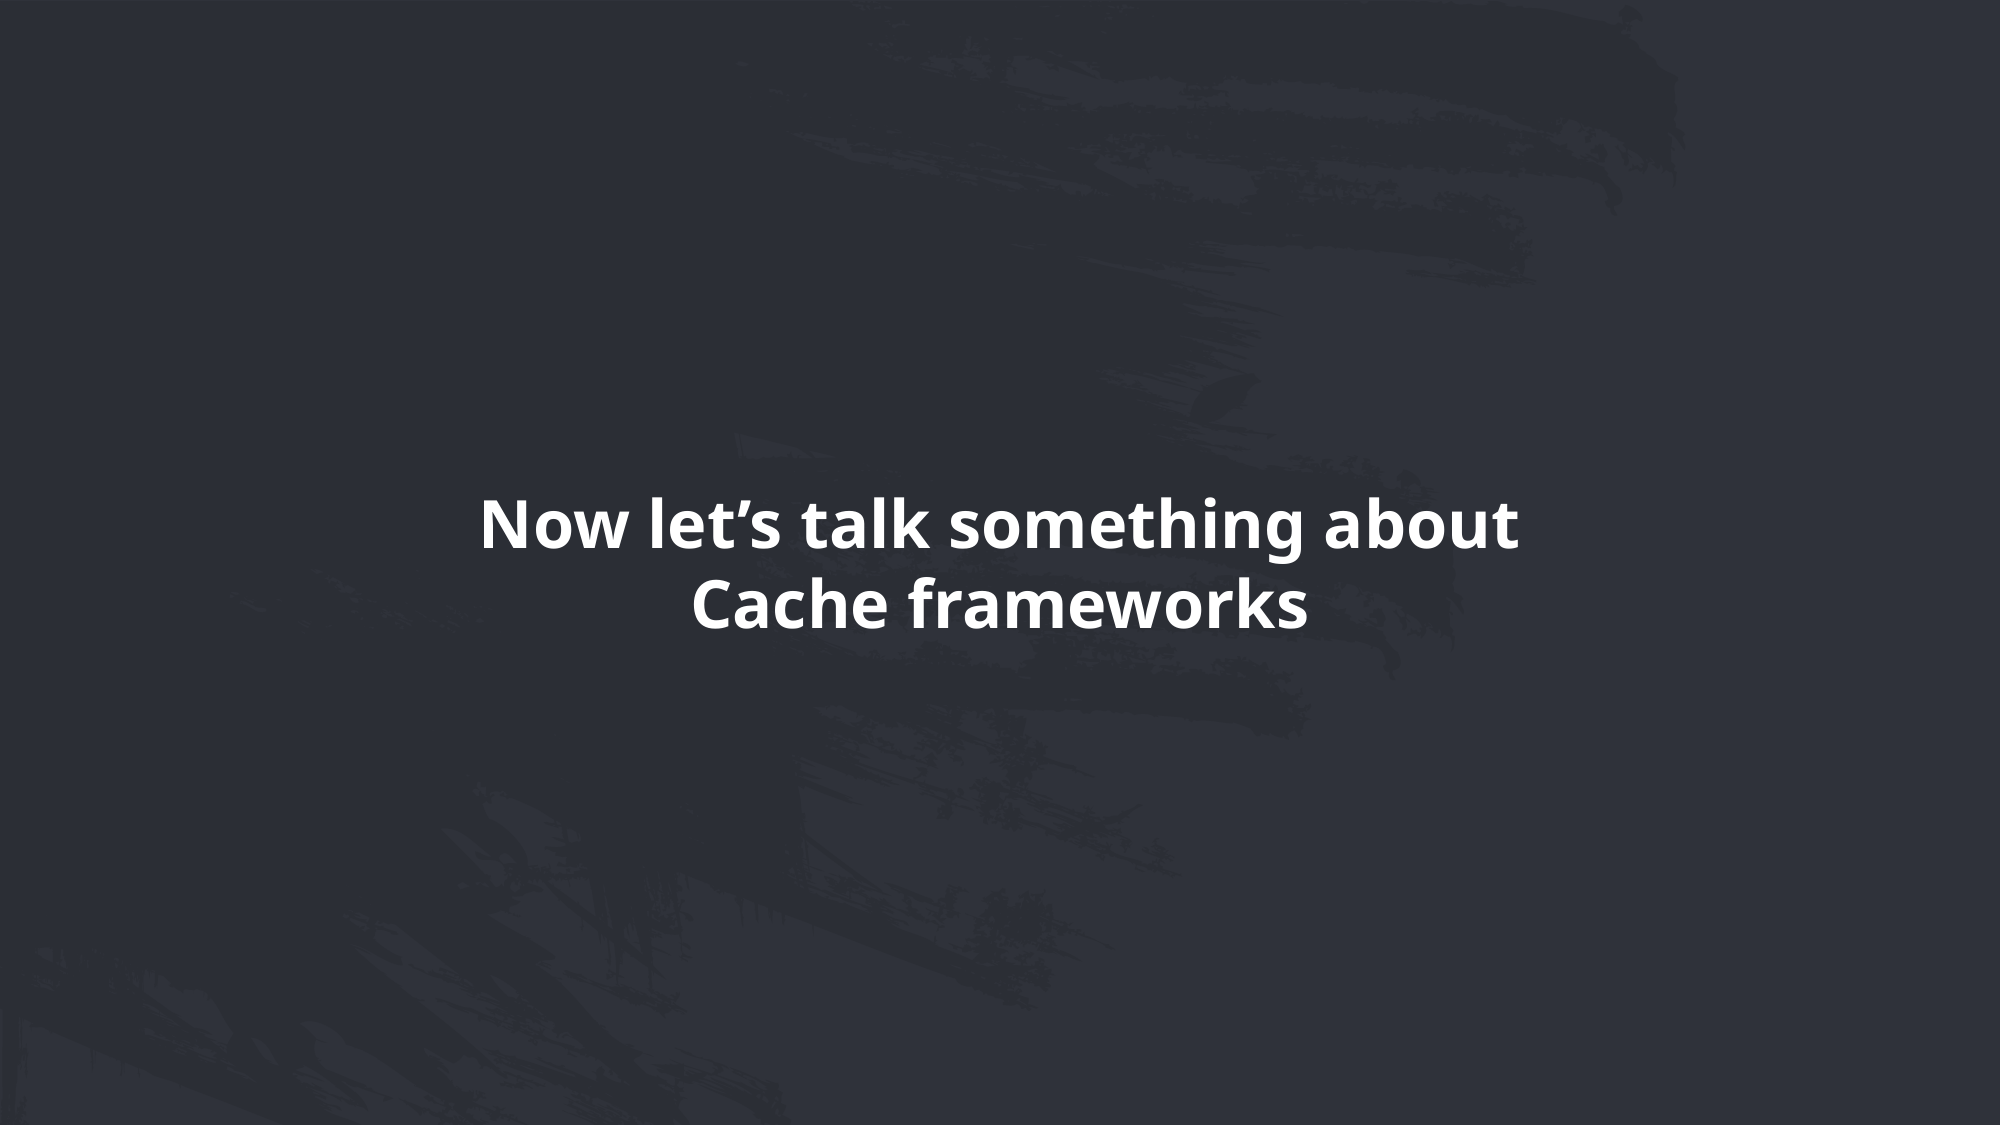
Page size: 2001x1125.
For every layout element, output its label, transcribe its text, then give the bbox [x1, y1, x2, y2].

text_box [0, 1, 1686, 1125]
text_box Now let’s talk something about Cache frameworks [464, 474, 1536, 649]
